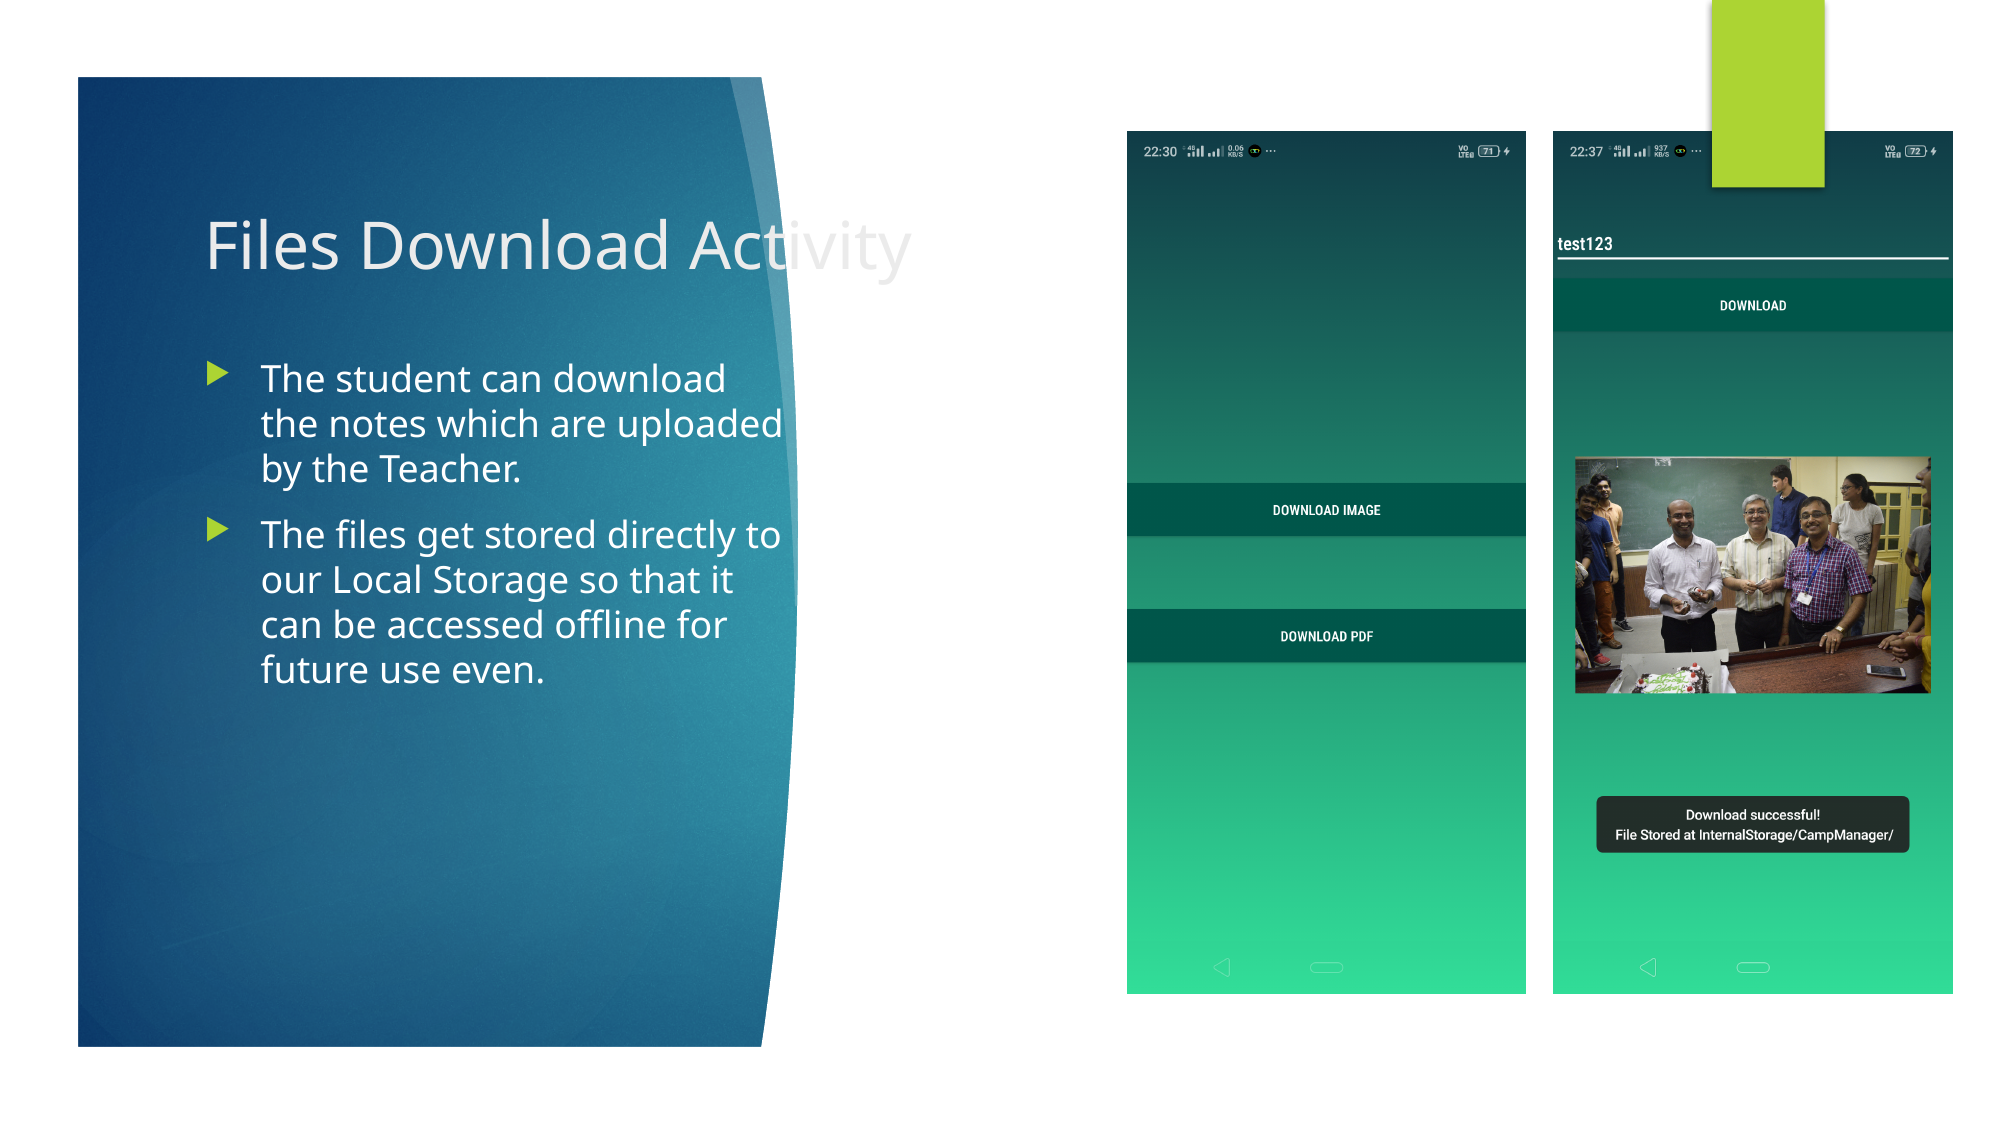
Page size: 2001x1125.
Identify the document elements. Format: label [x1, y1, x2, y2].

text_box [0, 0, 2000, 1125]
picture [1126, 131, 1526, 994]
picture [1553, 131, 1953, 994]
